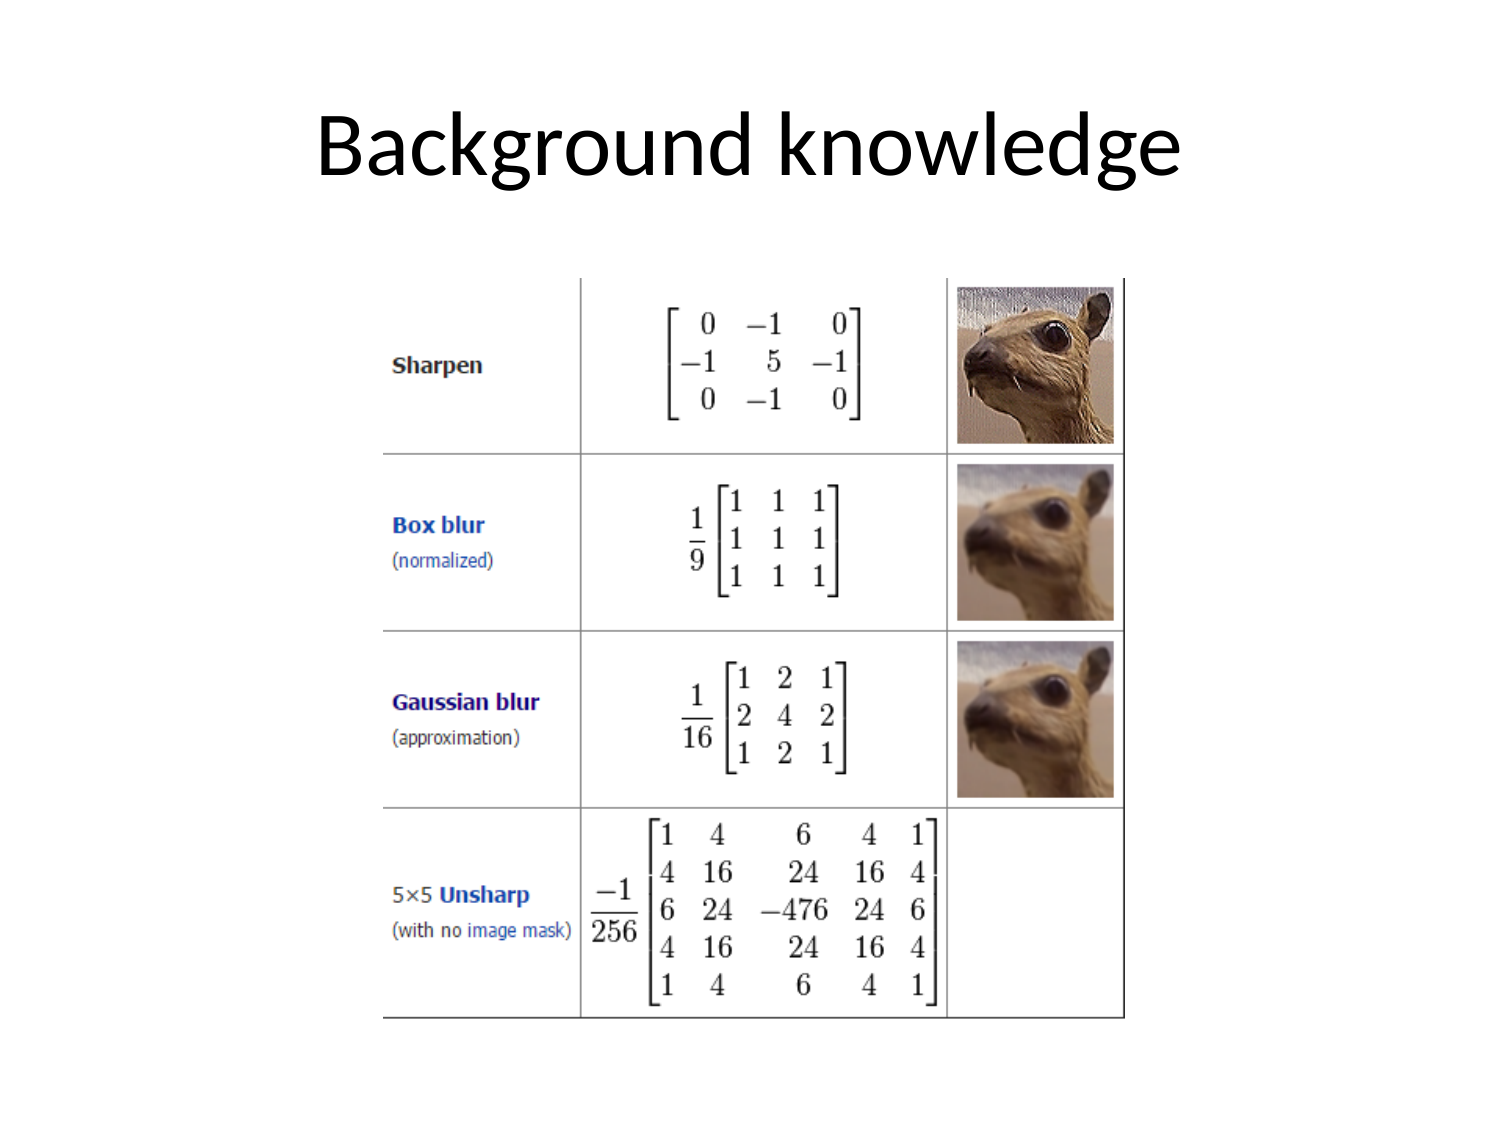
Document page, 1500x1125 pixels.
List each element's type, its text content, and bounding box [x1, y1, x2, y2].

picture [383, 278, 1125, 1022]
title Background knowledge [75, 45, 1425, 233]
